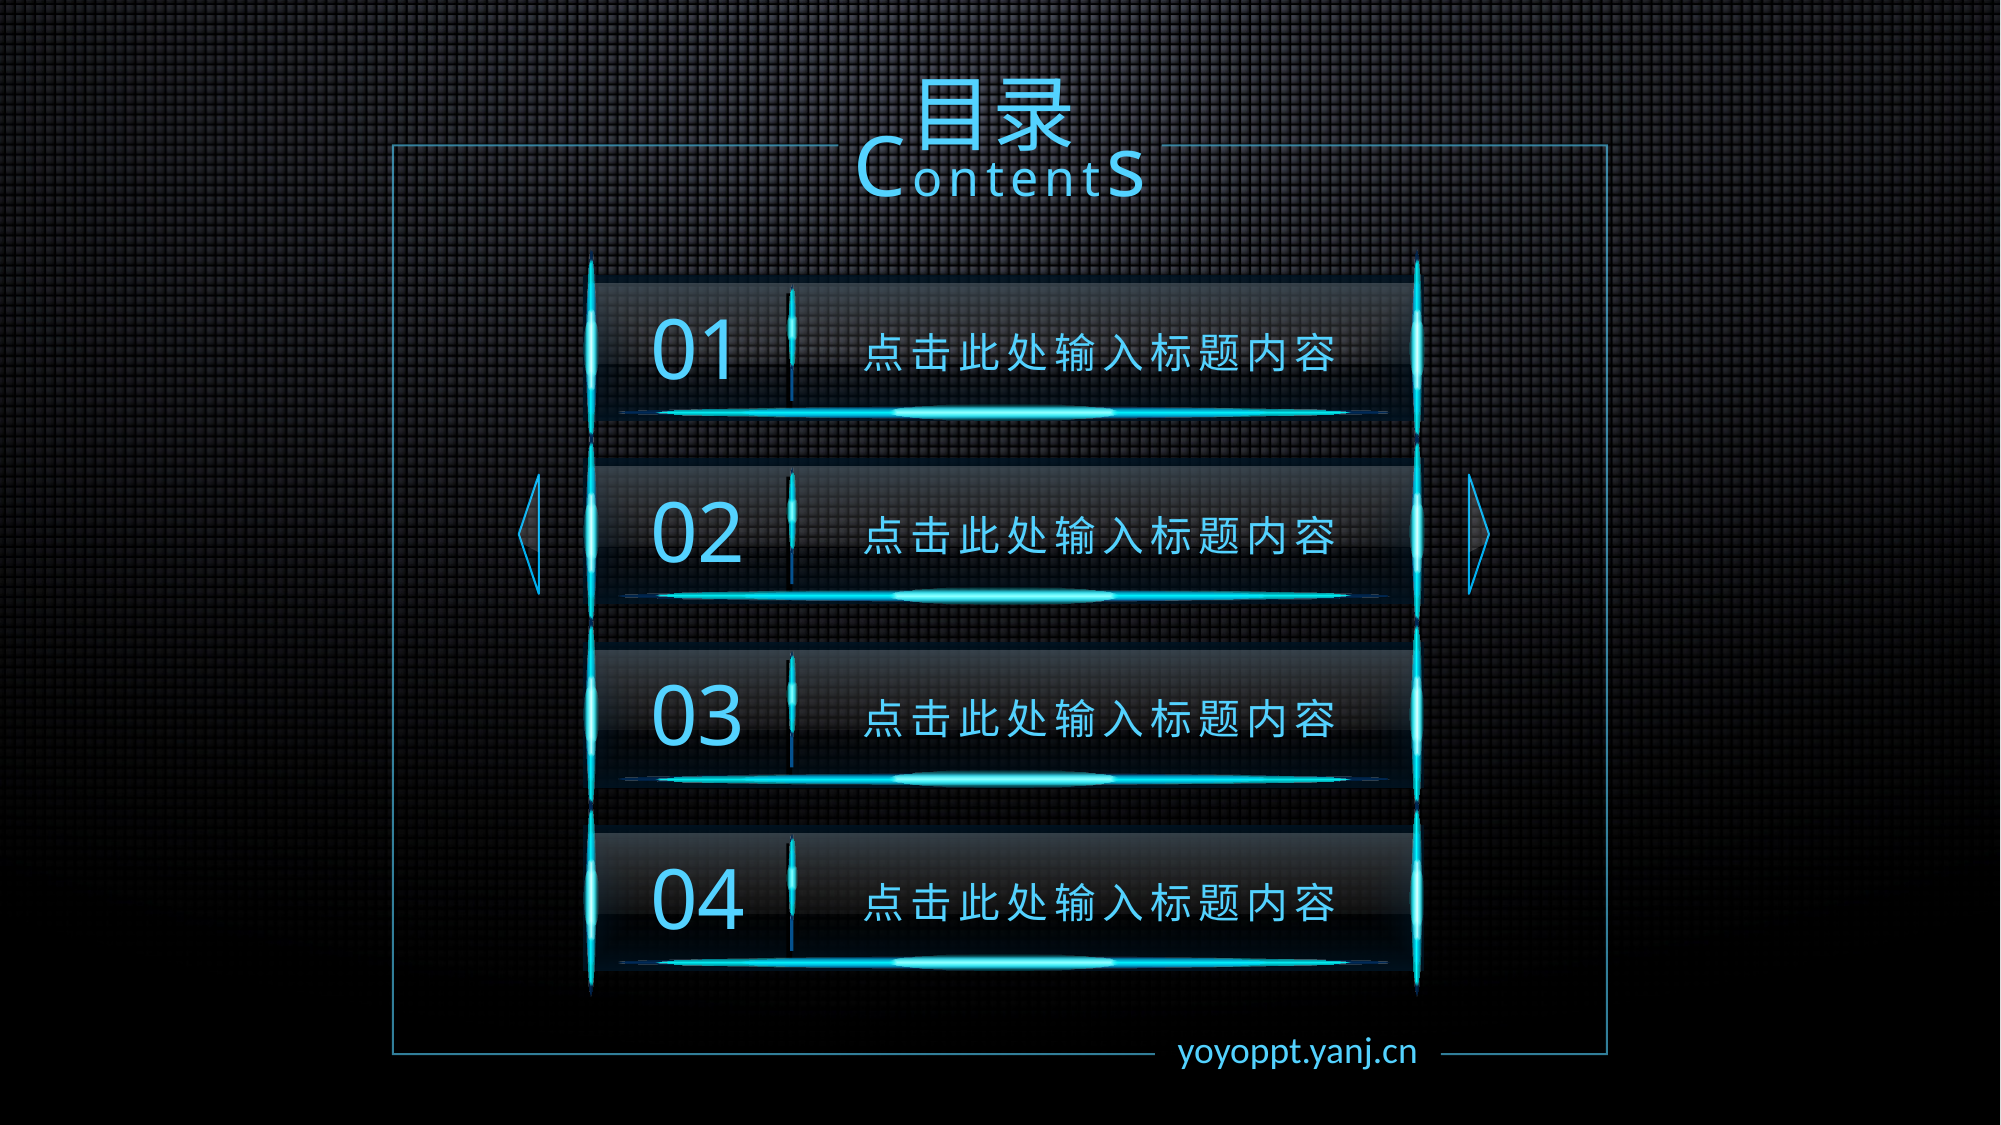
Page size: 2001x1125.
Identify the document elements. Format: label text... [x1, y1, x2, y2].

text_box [583, 248, 1424, 431]
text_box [583, 431, 1424, 615]
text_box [1468, 474, 1490, 594]
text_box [583, 798, 1424, 997]
picture [0, 0, 2001, 1125]
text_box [518, 474, 540, 594]
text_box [583, 615, 1424, 798]
text_box [392, 144, 1155, 1055]
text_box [811, 72, 1189, 221]
text_box [1184, 144, 1608, 1055]
text_box yoyoppt.yanj.cn [1163, 1018, 1433, 1079]
